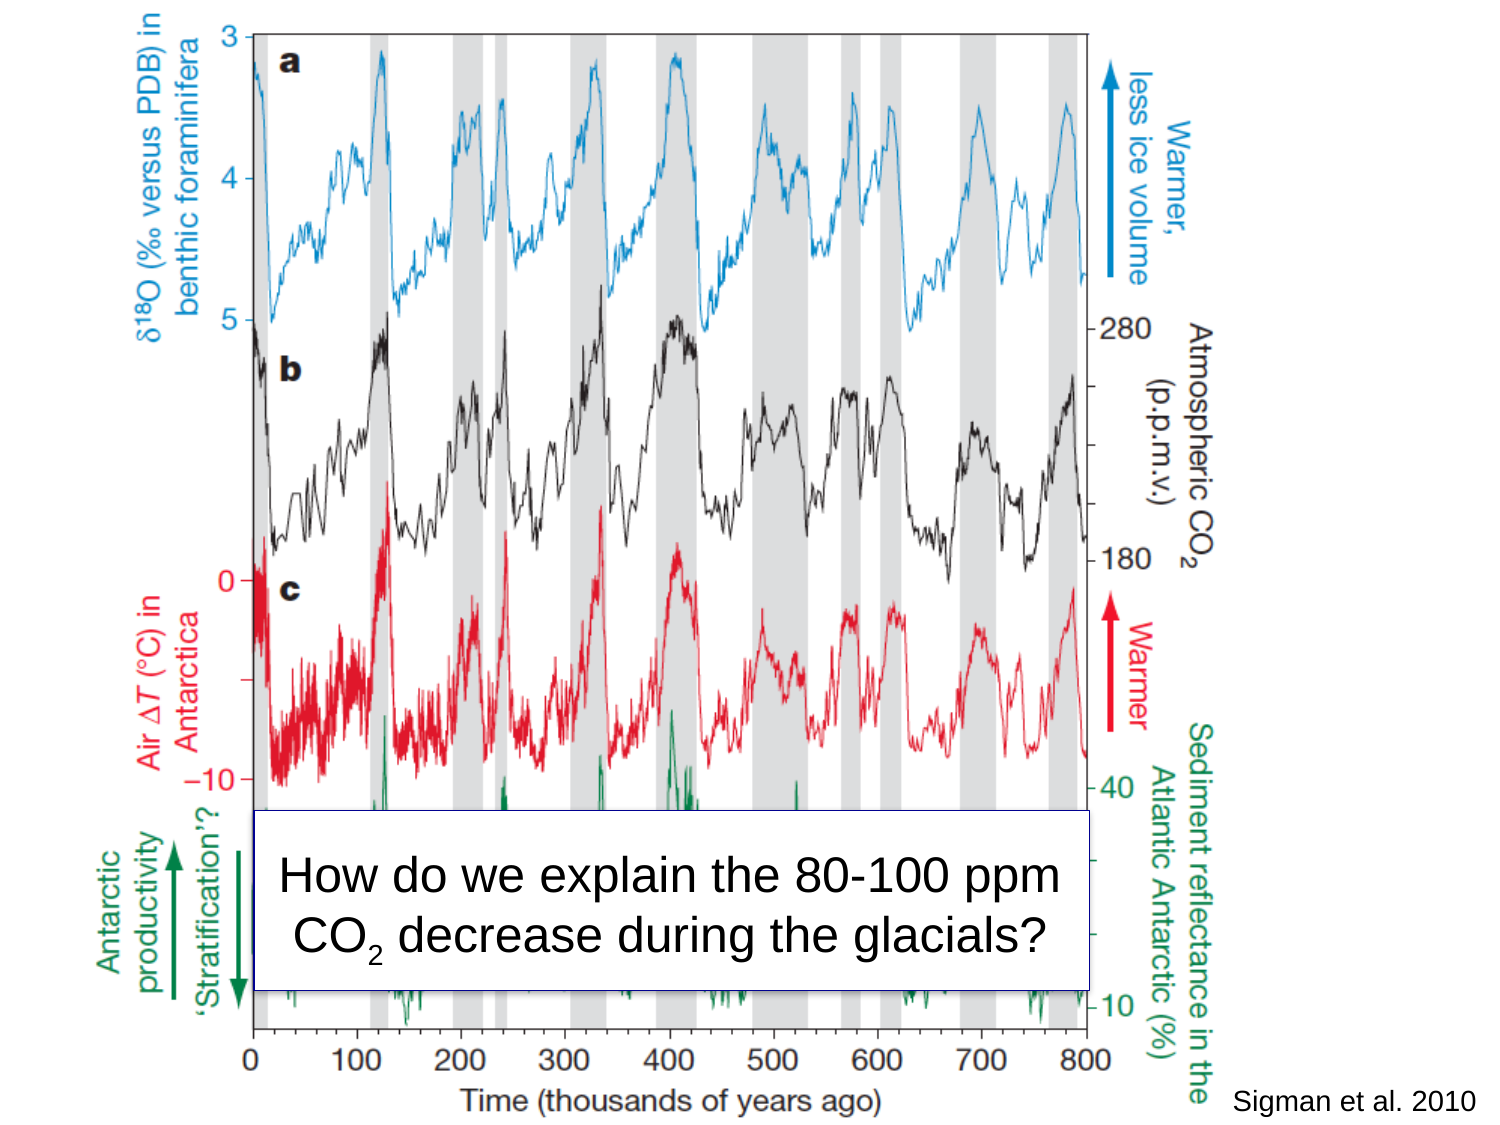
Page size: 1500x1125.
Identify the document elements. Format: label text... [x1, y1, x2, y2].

picture [68, 0, 1226, 1125]
text_box Sigman et al. 2010 [1230, 1074, 1500, 1125]
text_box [253, 810, 1090, 991]
